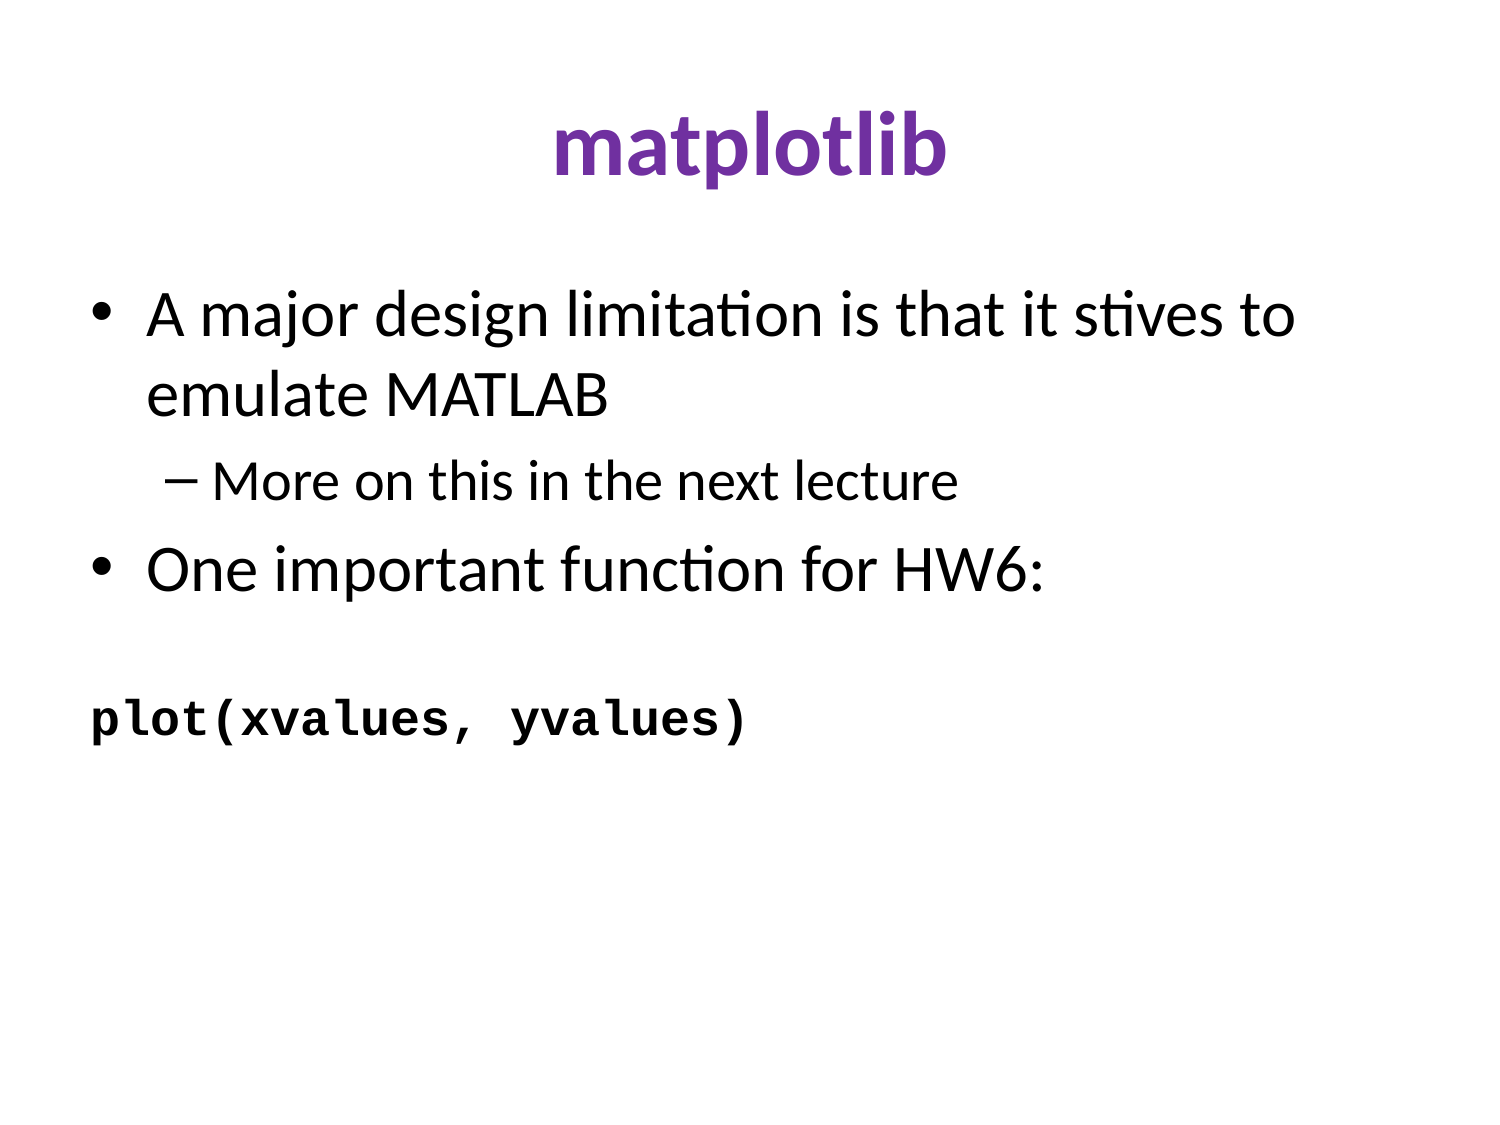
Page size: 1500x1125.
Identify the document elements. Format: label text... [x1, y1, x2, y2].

title matplotlib [75, 45, 1425, 233]
list A major design limitation is that it stives to emulate MATLAB More on this in the next lecture One important function for HW6: plot(xvalues, yvalues) [75, 262, 1425, 1005]
